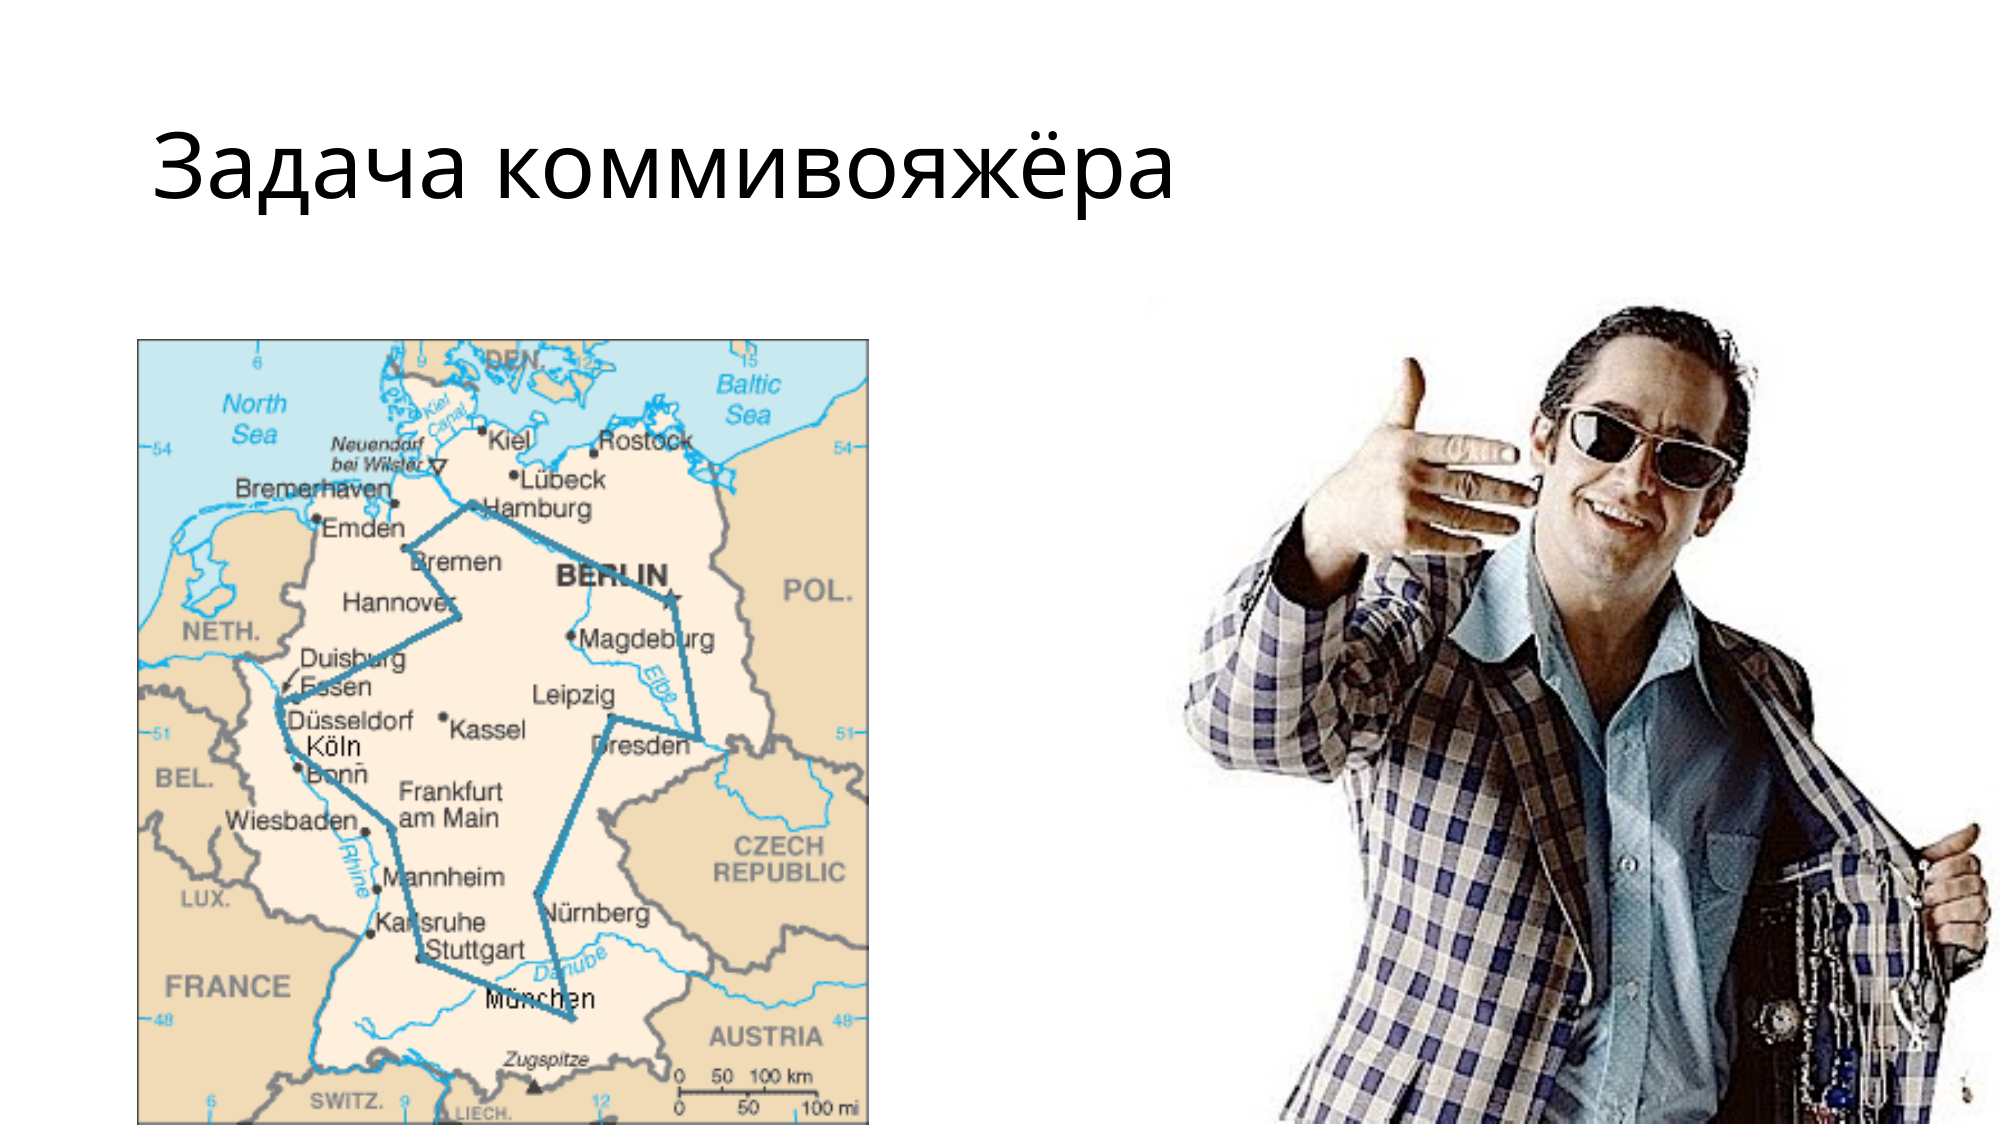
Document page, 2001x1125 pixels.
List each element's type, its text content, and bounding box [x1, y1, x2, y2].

picture [137, 339, 869, 1125]
title Задача коммивояжёра [137, 59, 1863, 278]
picture [1147, 297, 2000, 1124]
